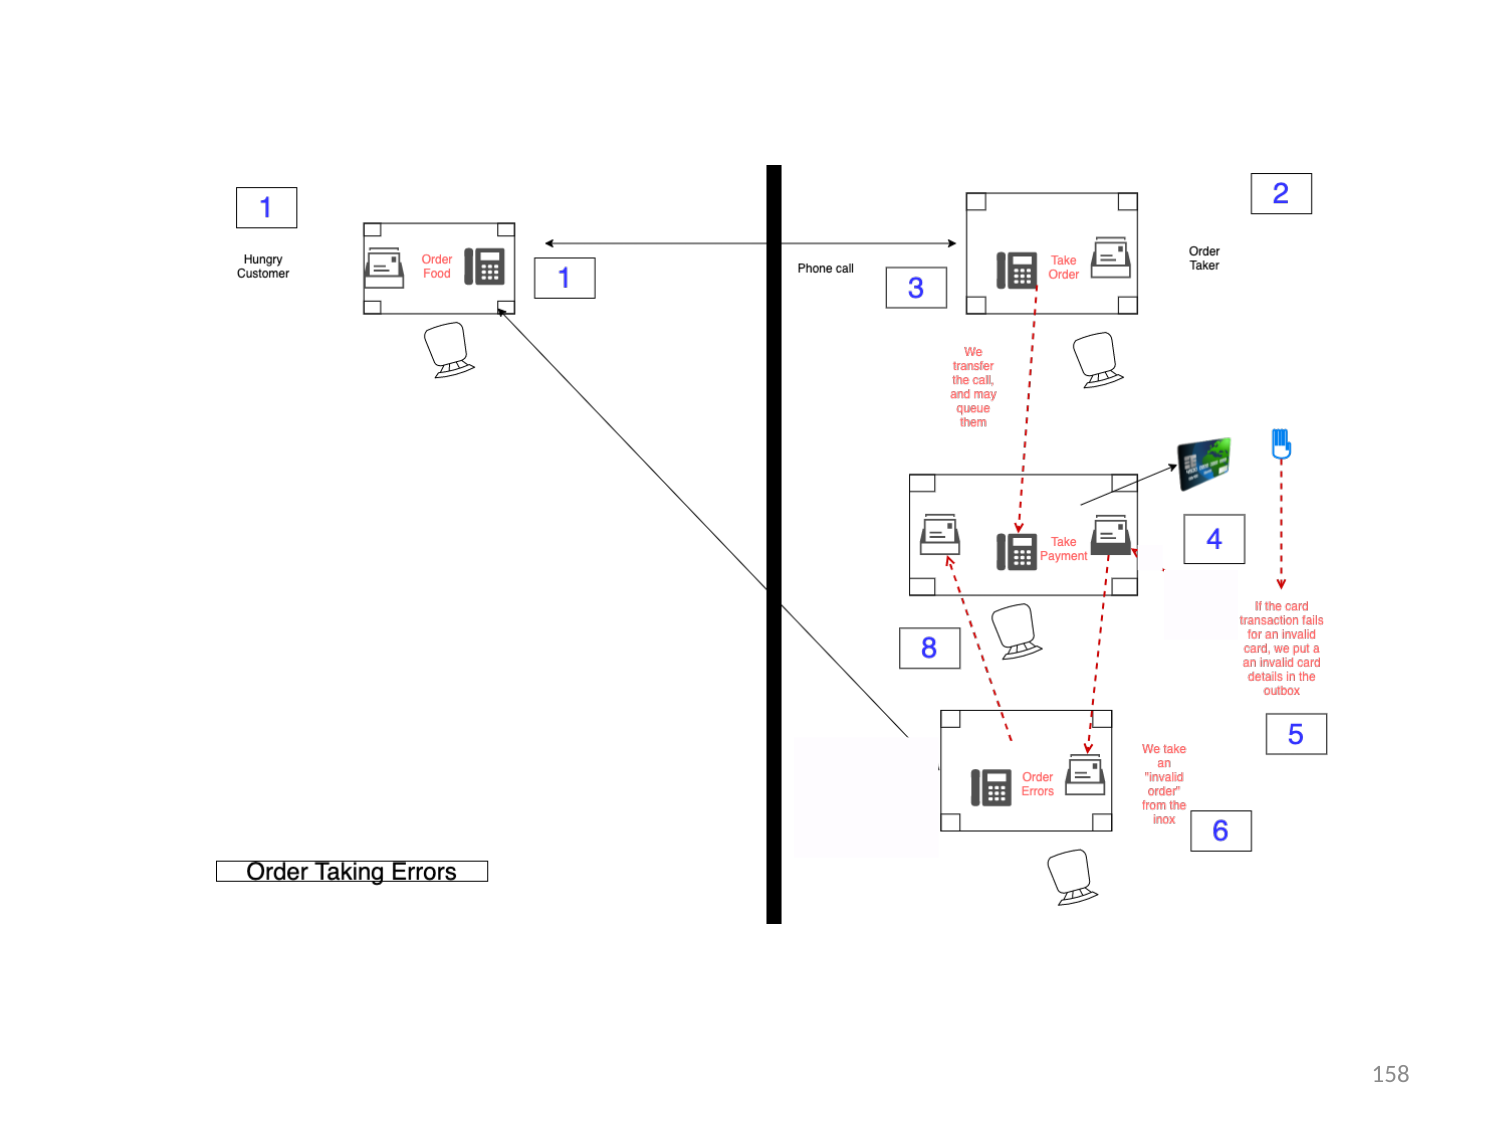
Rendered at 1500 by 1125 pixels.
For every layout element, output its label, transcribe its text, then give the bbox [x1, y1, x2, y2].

slide_number 158 [1074, 1042, 1425, 1103]
picture [216, 165, 1328, 925]
